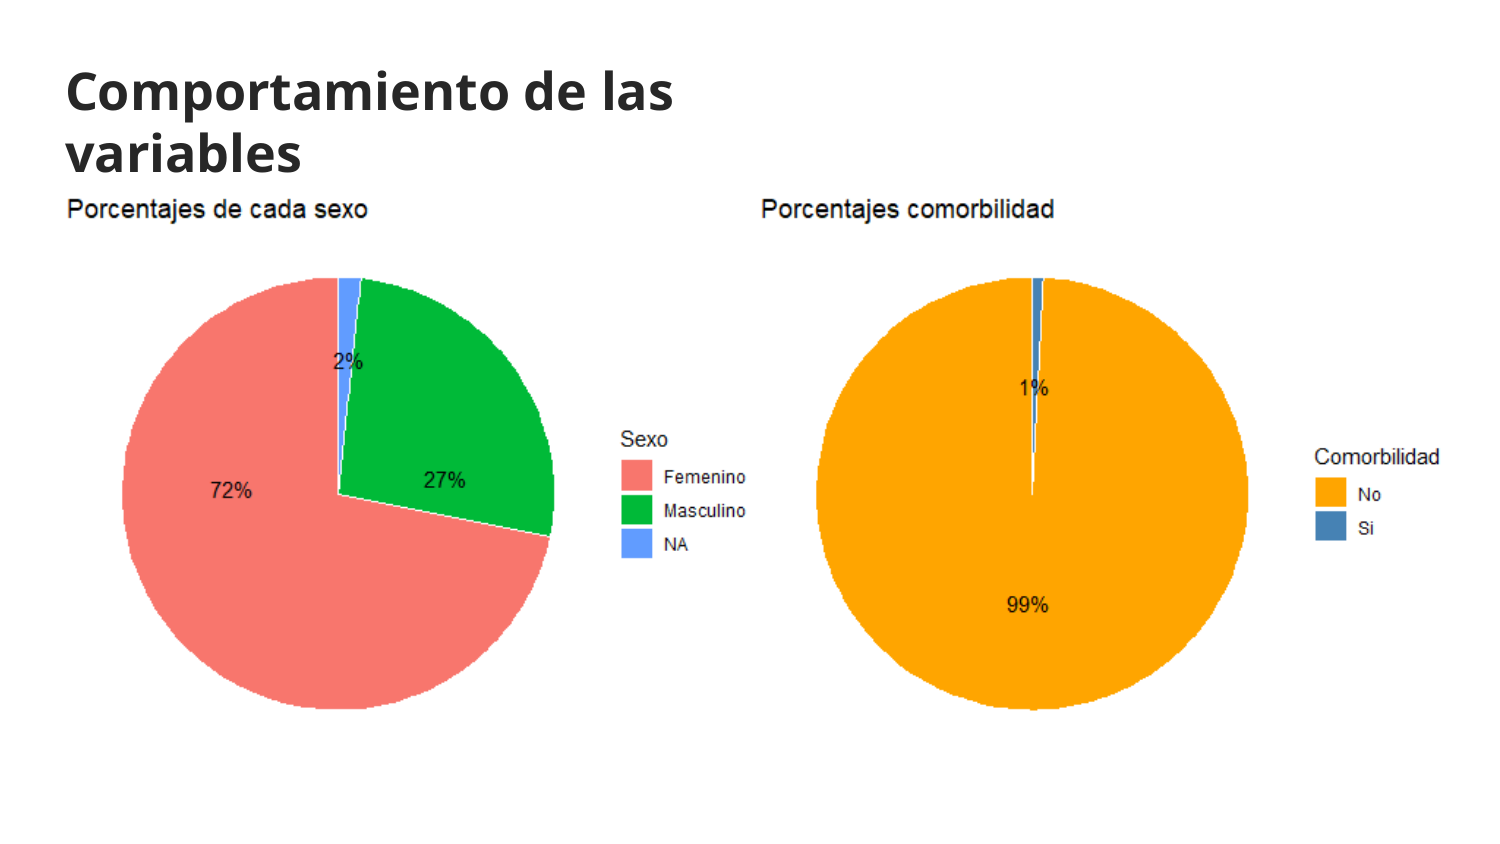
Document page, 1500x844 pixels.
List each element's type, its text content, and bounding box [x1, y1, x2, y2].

picture [57, 186, 1449, 766]
title Comportamiento de las variables [50, 42, 871, 125]
